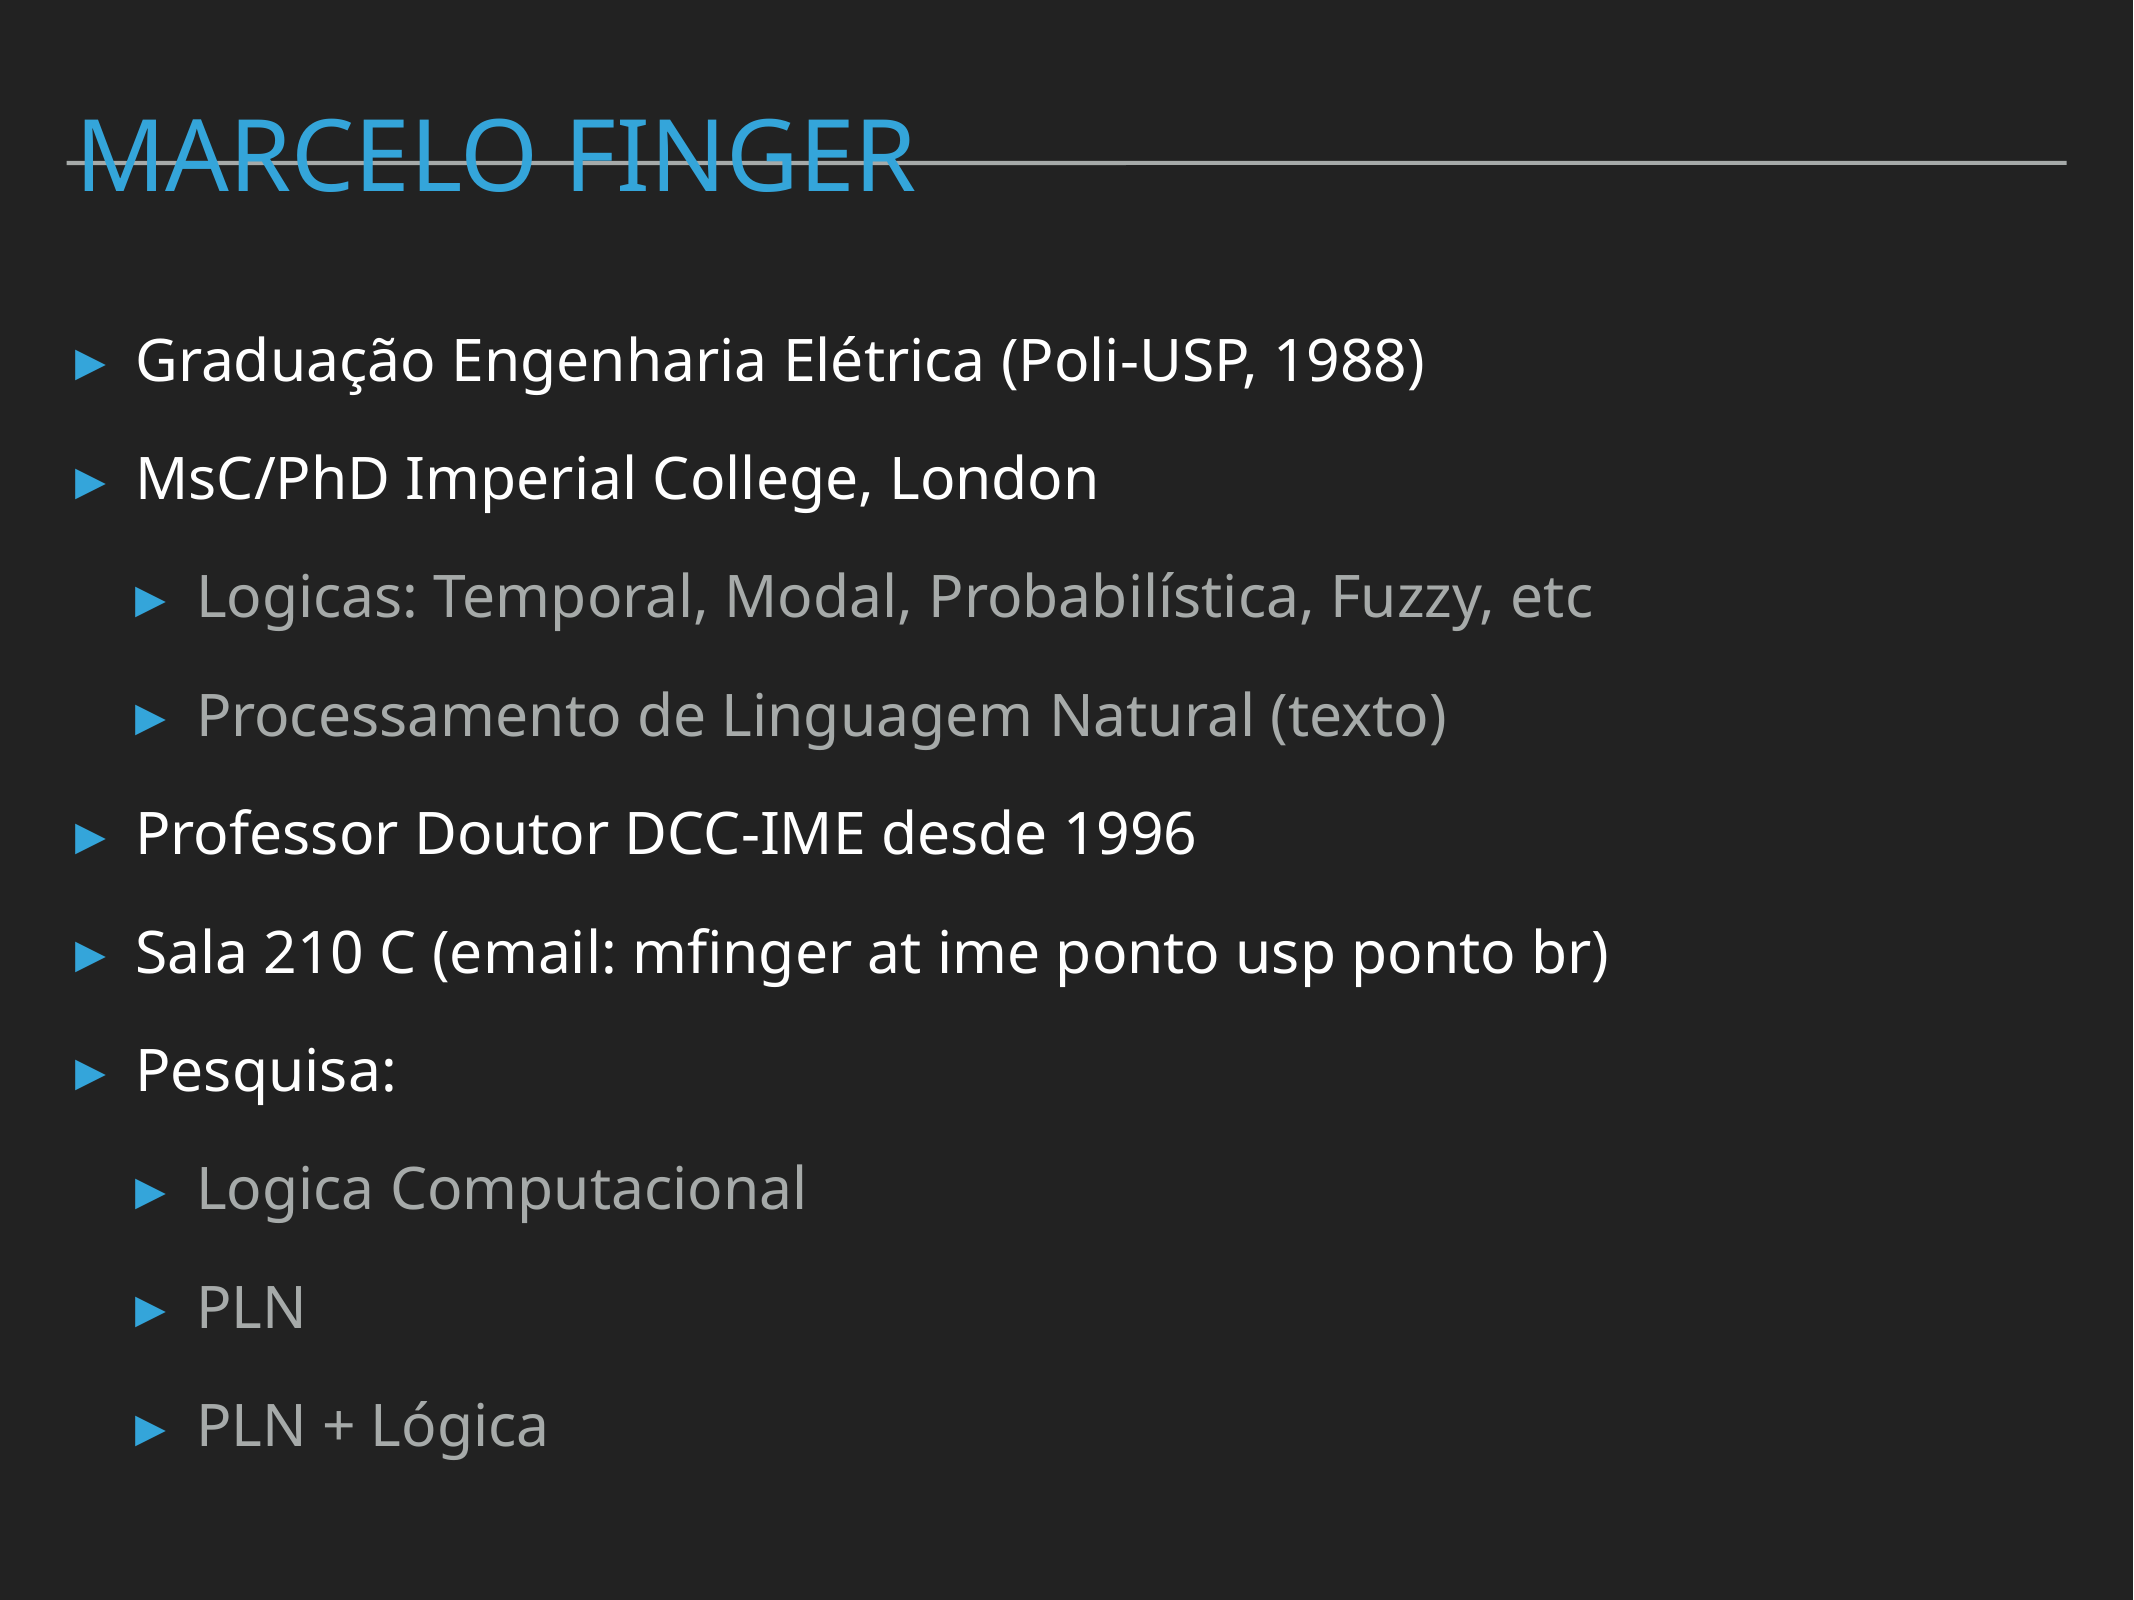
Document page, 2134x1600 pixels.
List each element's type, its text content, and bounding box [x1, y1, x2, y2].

text_box Marcelo Finger [66, 106, 2067, 225]
text_box Graduação Engenharia Elétrica (Poli-USP, 1988) MsC/PhD Imperial College, London Logicas: Temporal, Modal, Probabilística, Fuzzy, etc Processamento de Linguagem Natural (texto) Professor Doutor DCC-IME desde 1996 Sala 210 C (email: mfinger at ime ponto usp ponto br) Pesquisa: Logica Computacional PLN PLN + Lógica [66, 314, 2067, 1452]
